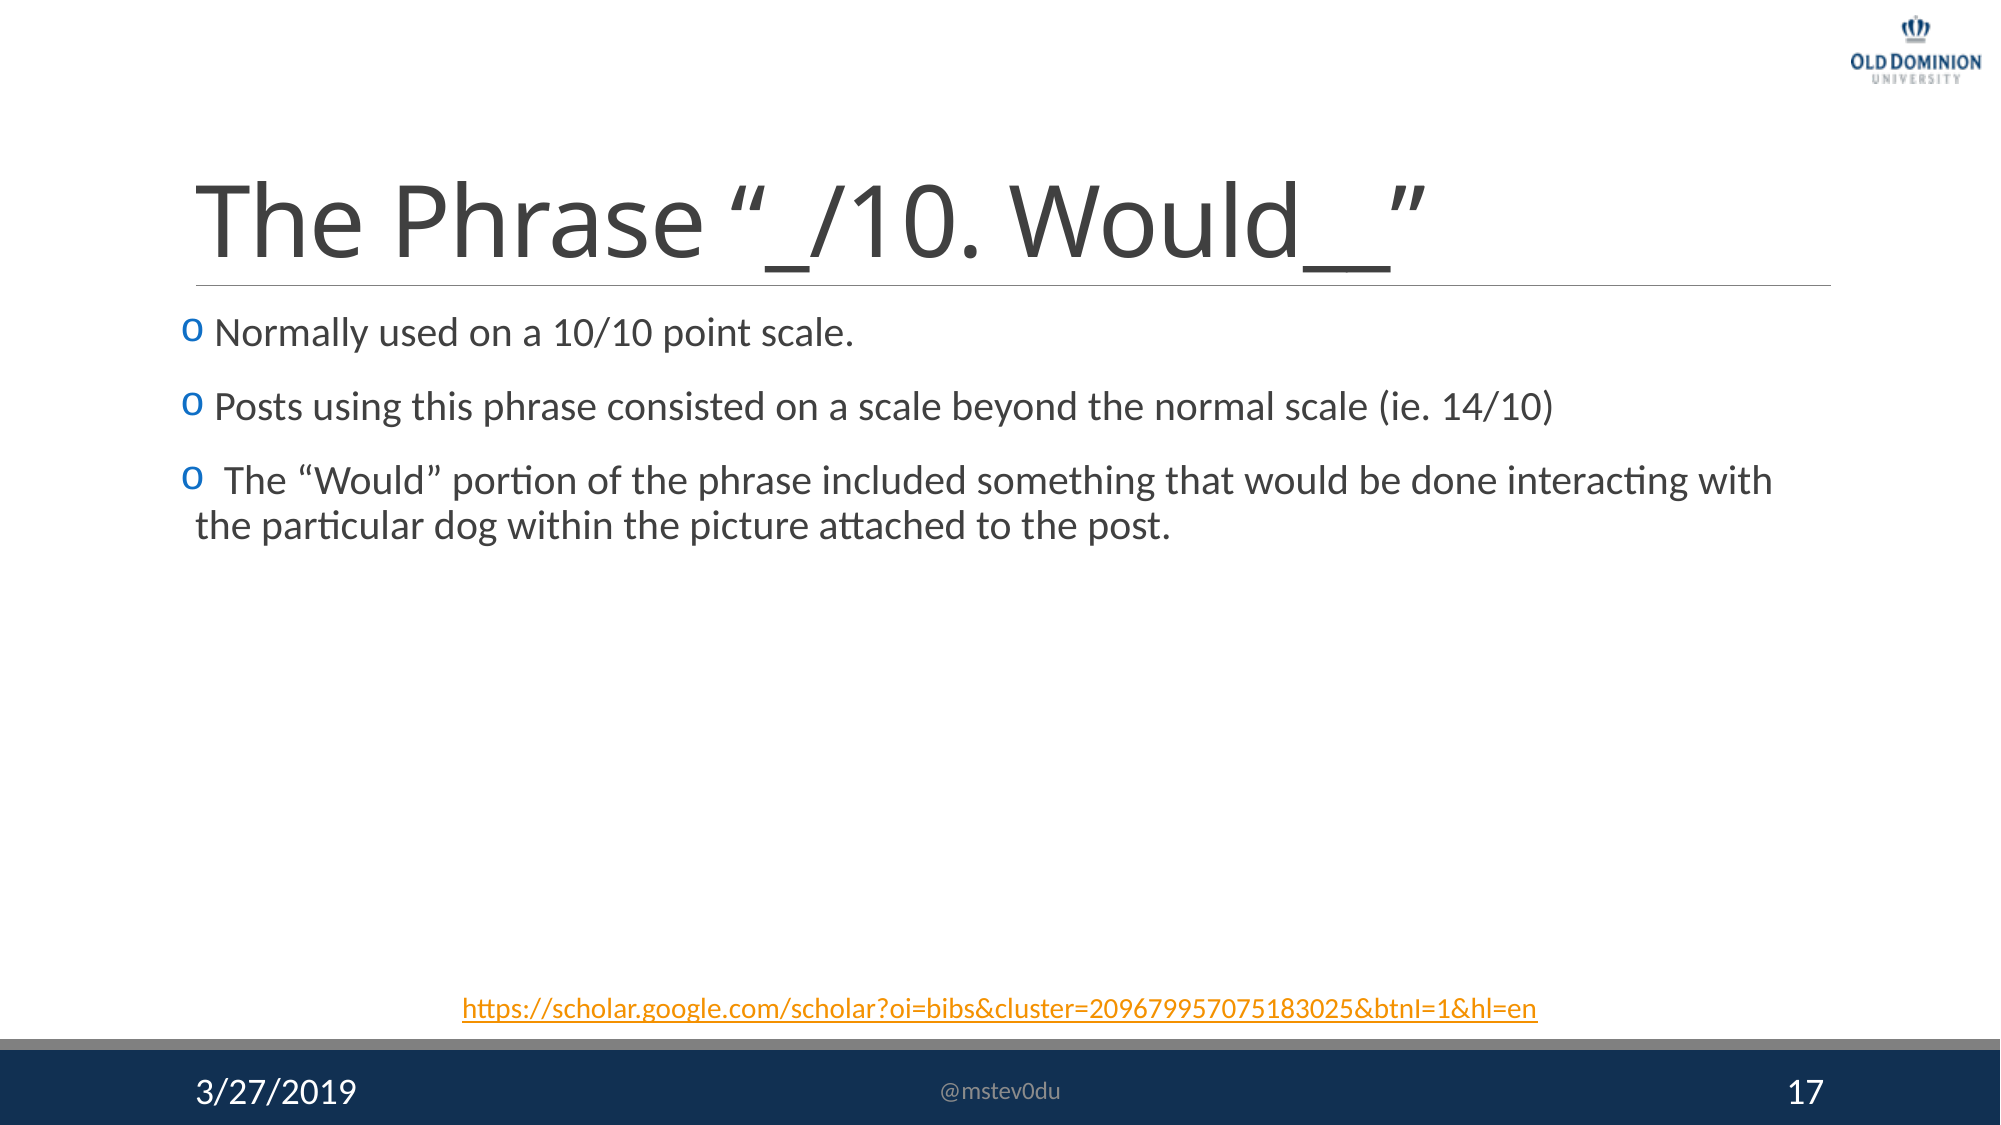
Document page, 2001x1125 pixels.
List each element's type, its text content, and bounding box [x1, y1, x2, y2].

title The Phrase “_/10. Would__” [180, 47, 1830, 285]
footer @mstev0du [604, 1059, 1396, 1120]
slide_number 17 [1624, 1059, 1840, 1120]
picture [1851, 15, 1982, 84]
list Normally used on a 10/10 point scale. Posts using this phrase consisted on a scale beyond the normal scale (ie. 14/10) The “Would” portion of the phrase included something that would be done interacting with the particular dog within the picture attached to the post. [180, 302, 1830, 963]
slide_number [180, 1059, 586, 1120]
text_box https://scholar.google.com/scholar?oi=bibs&cluster=209679957075183025&btnI=1&hl=en [0, 982, 2000, 1033]
